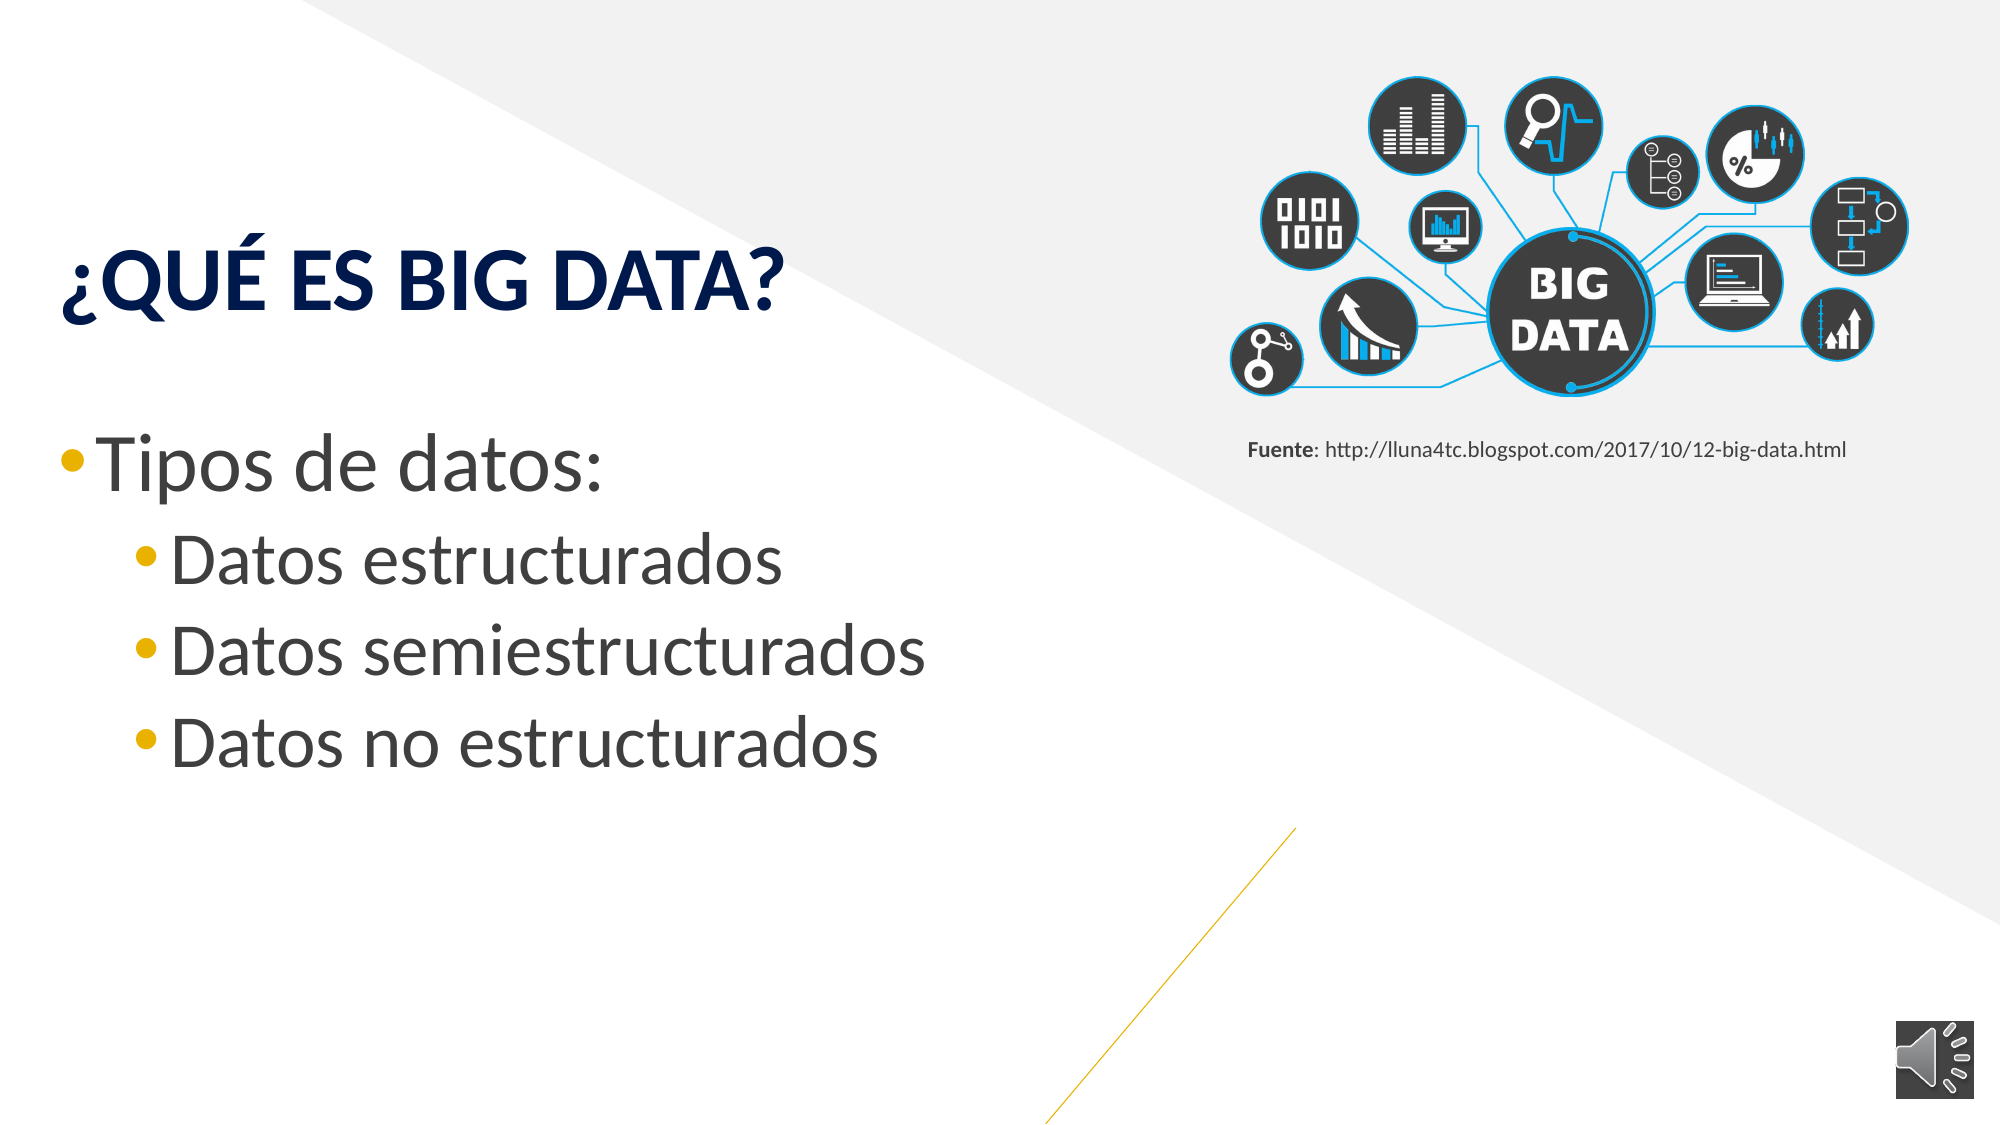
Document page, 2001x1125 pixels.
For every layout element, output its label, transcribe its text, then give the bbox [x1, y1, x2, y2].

picture [1894, 1019, 1975, 1100]
text_box Tipos de datos: Datos estructurados Datos semiestructurados Datos no estructurados [43, 412, 1271, 804]
slide_number 3 [1828, 1042, 1950, 1103]
text_box Fuente: http://lluna4tc.blogspot.com/2017/10/12-big-data.html [1233, 427, 1890, 470]
title ¿QUÉ ES BIG DATA? [43, 130, 1186, 330]
picture [1186, 53, 1927, 413]
